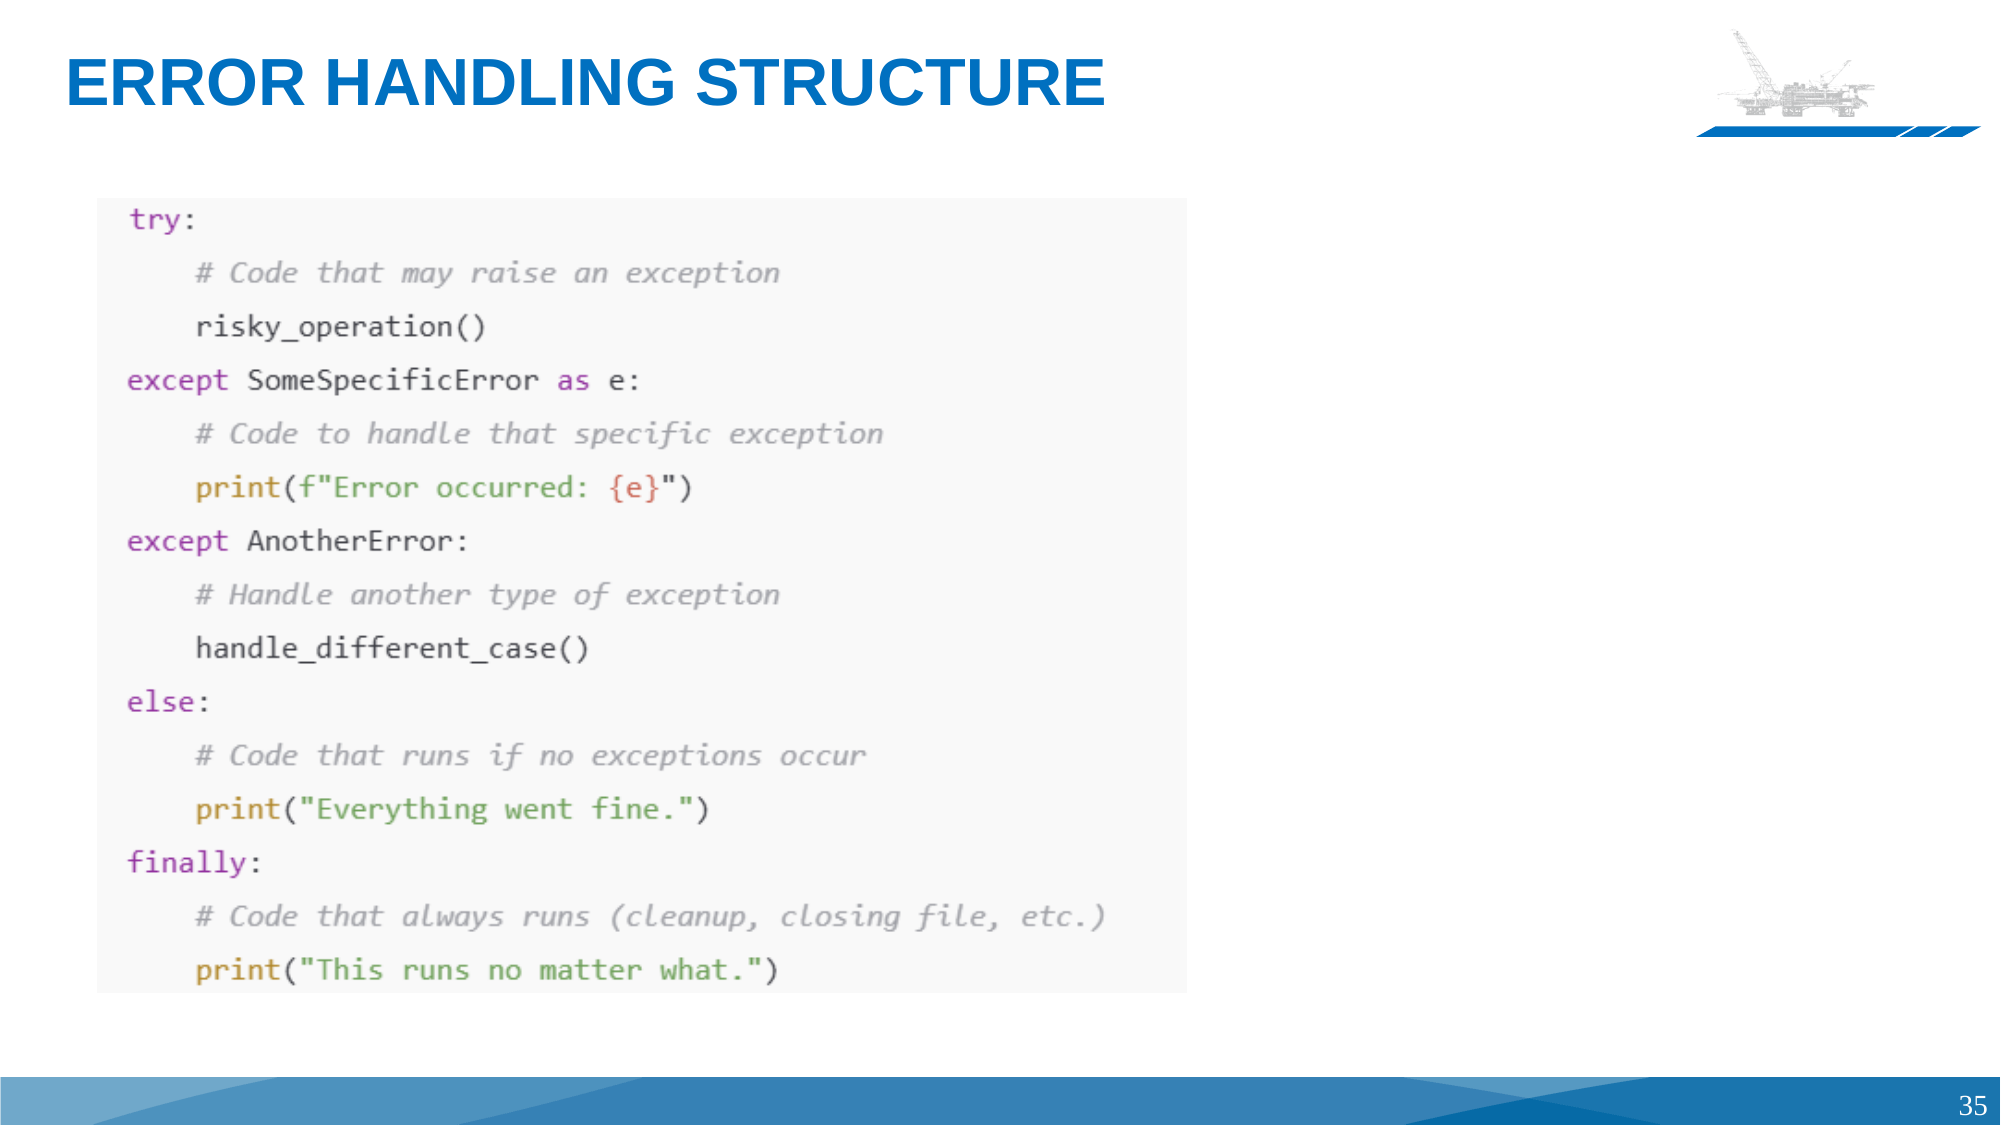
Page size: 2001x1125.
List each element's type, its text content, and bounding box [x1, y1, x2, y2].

picture [96, 198, 1187, 993]
picture [1716, 26, 1878, 117]
picture [0, 1077, 2001, 1125]
title ERROR HANDLING STRUCTURE [50, 0, 1716, 127]
